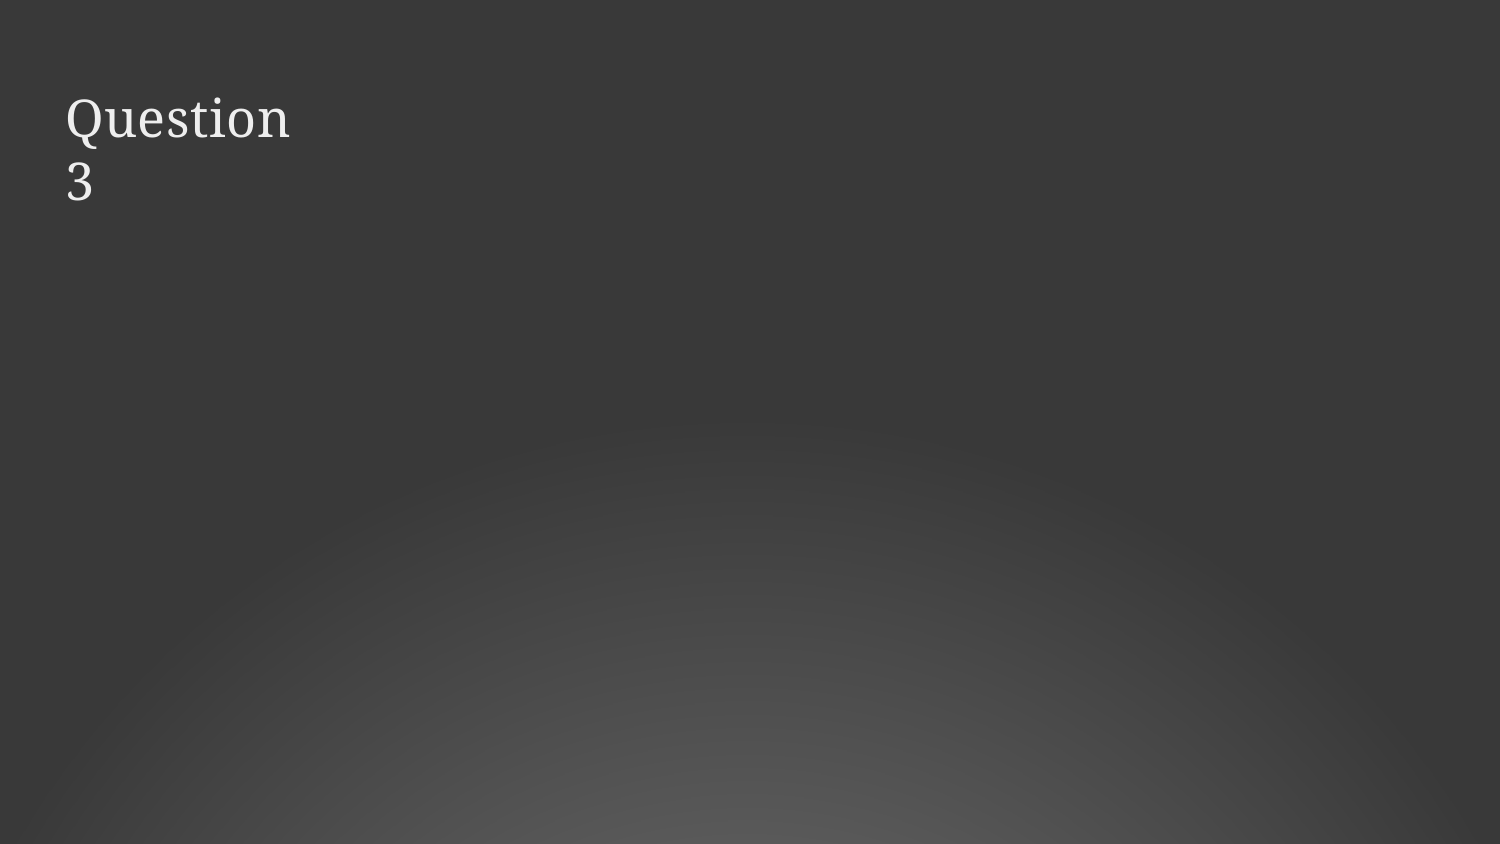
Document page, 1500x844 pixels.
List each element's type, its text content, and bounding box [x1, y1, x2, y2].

title Question 3 [63, 82, 318, 227]
picture [0, 0, 1500, 844]
